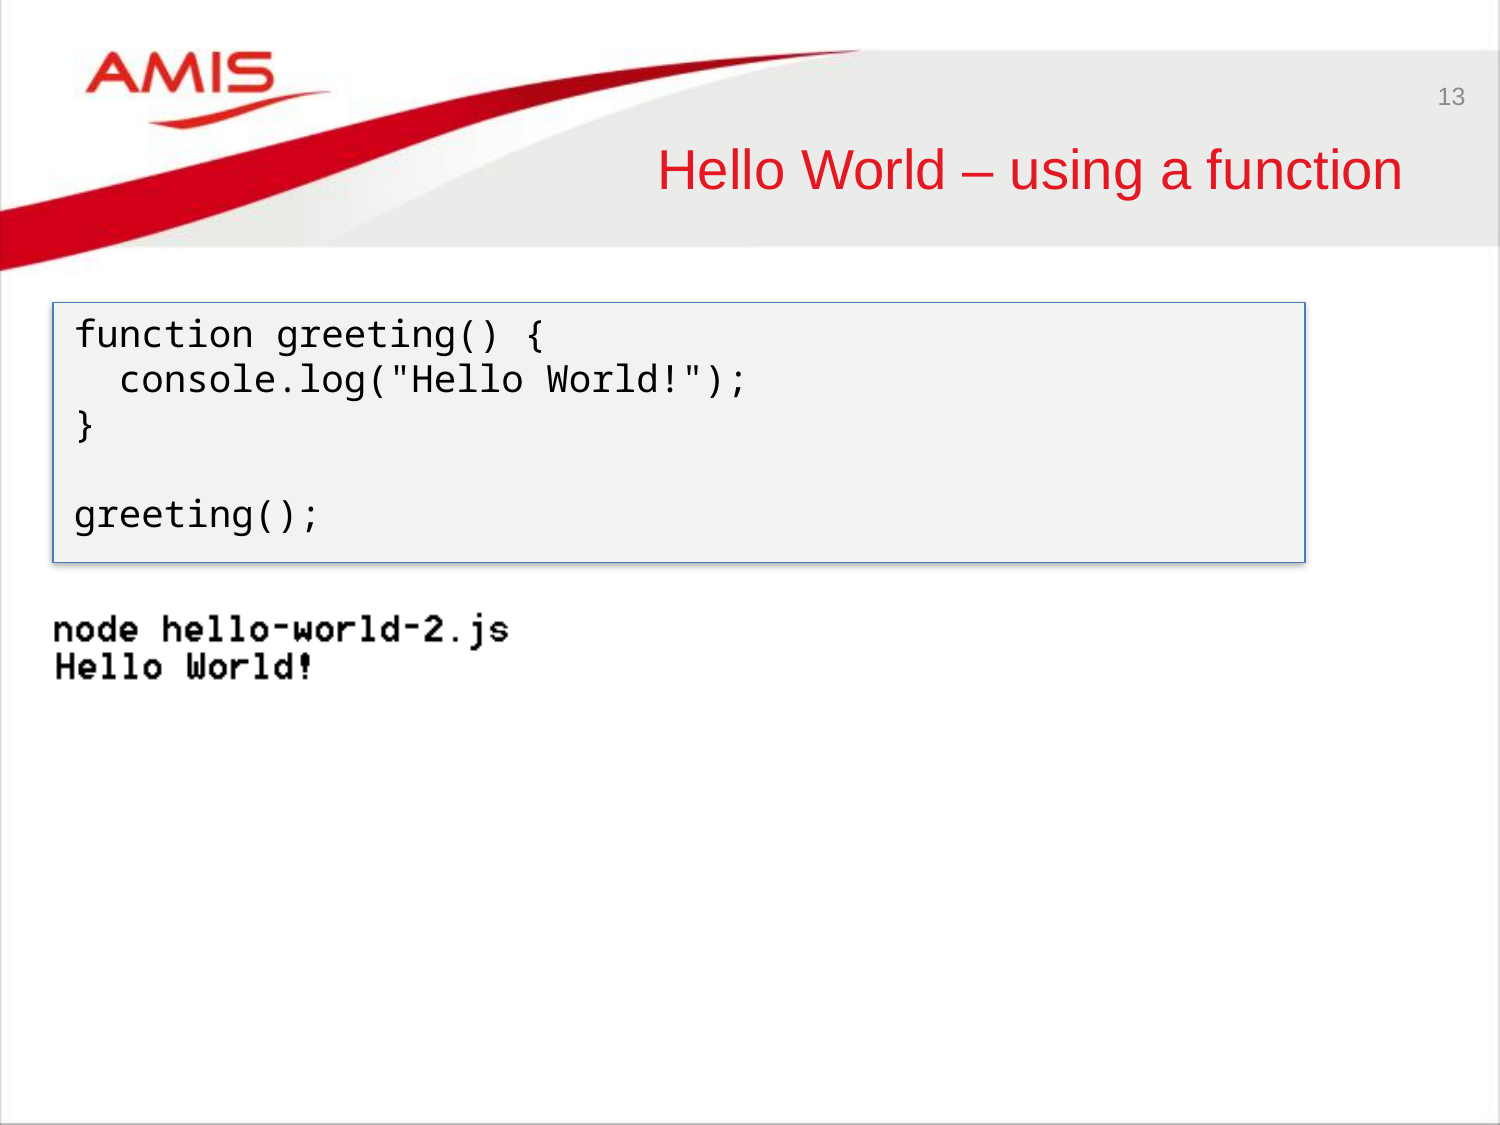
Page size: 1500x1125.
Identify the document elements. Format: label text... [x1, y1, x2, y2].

slide_number 13 [1328, 54, 1481, 138]
text_box [52, 302, 1306, 563]
title Hello World – using a function [657, 90, 1447, 253]
picture [0, 0, 1500, 1125]
text_box function greeting() { console.log("Hello World!"); } greeting(); [58, 302, 764, 543]
